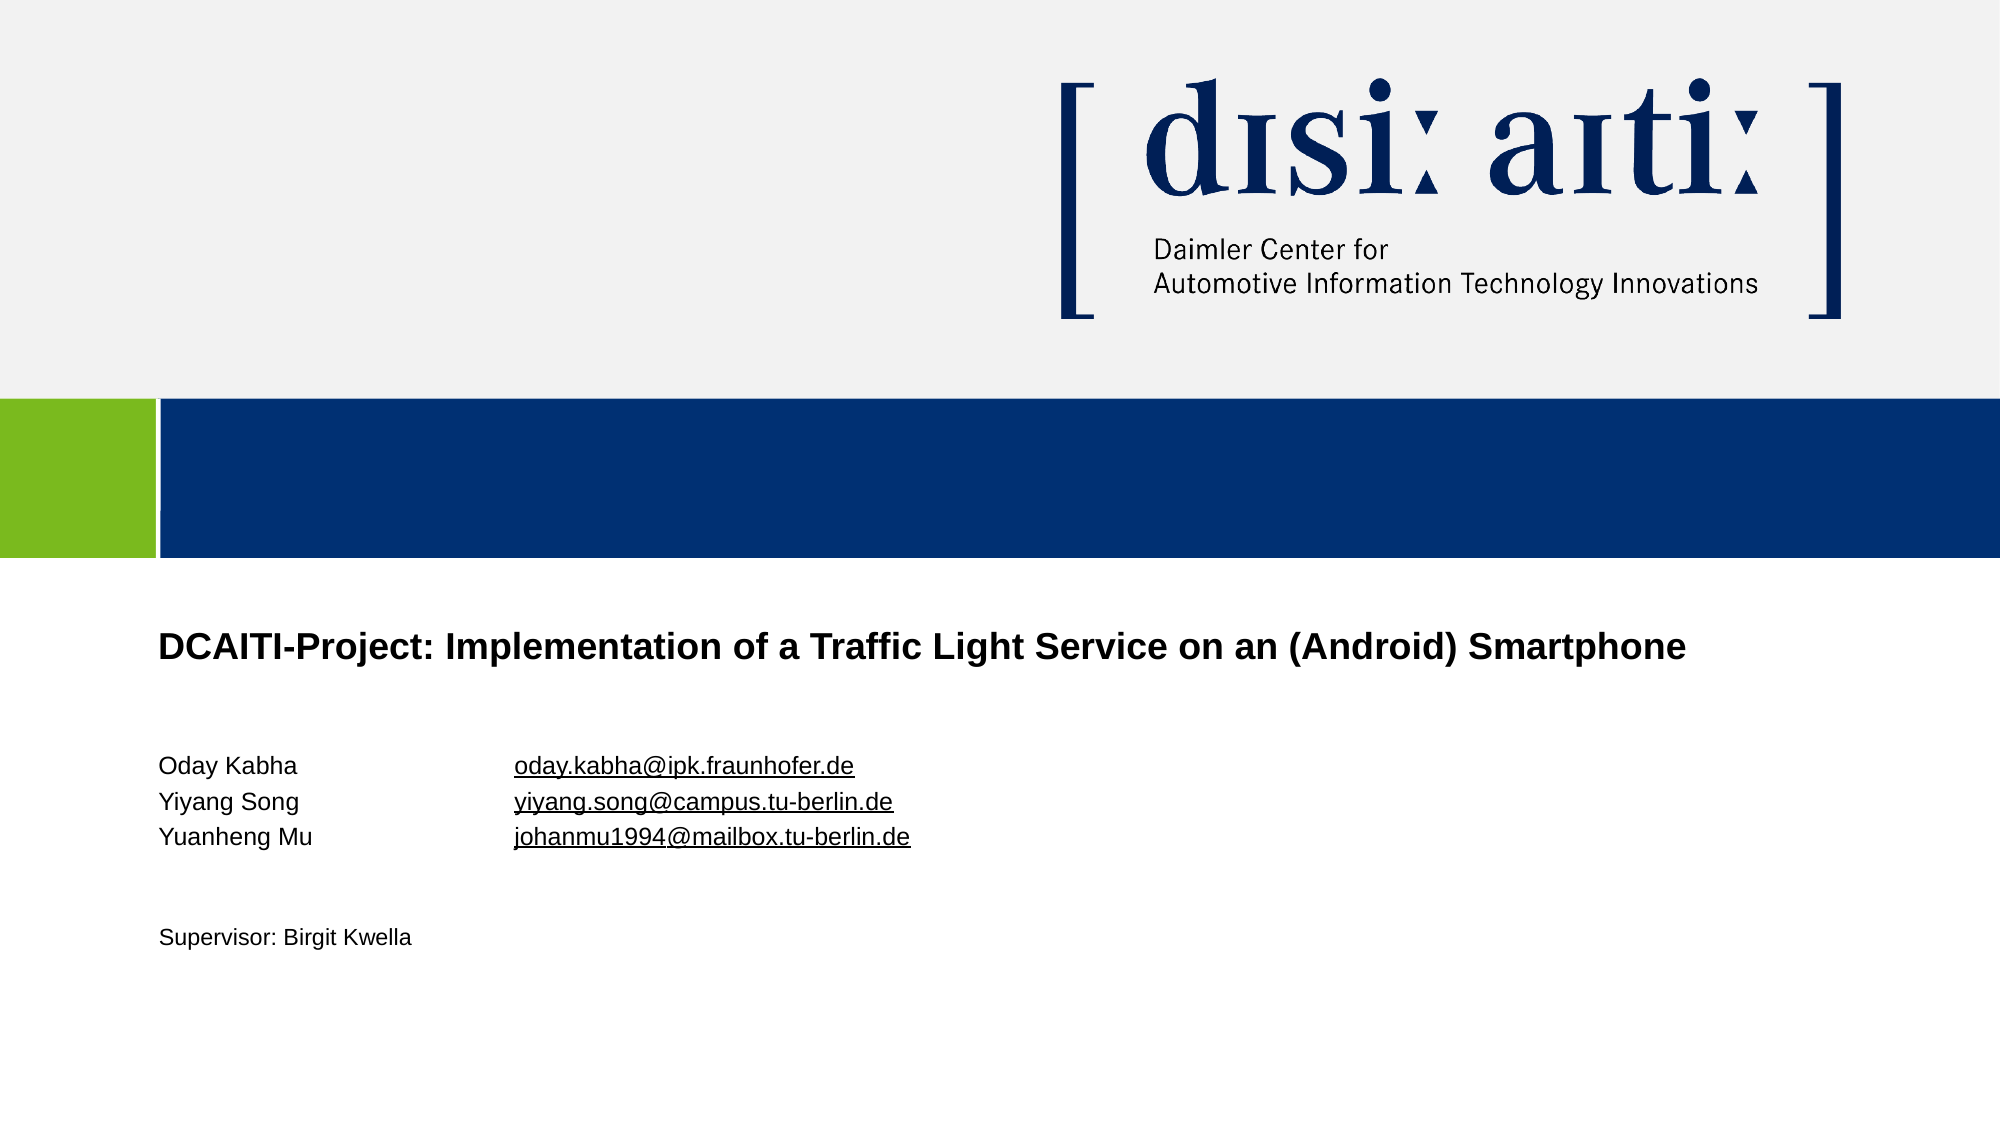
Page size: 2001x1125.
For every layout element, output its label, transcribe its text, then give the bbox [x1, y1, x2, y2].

picture [1061, 78, 1841, 319]
text_box DCAITI-Project: Implementation of a Traffic Light Service on an (Android) Smartphone [158, 610, 1841, 699]
text_box Oday Kabha oday.kabha@ipk.fraunhofer.de Yiyang Song yiyang.song@campus.tu-berlin.de Yuanheng Mu johanmu1994@mailbox.tu-berlin.de [158, 699, 1841, 853]
text_box Supervisor: Birgit Kwella [158, 853, 1841, 1012]
